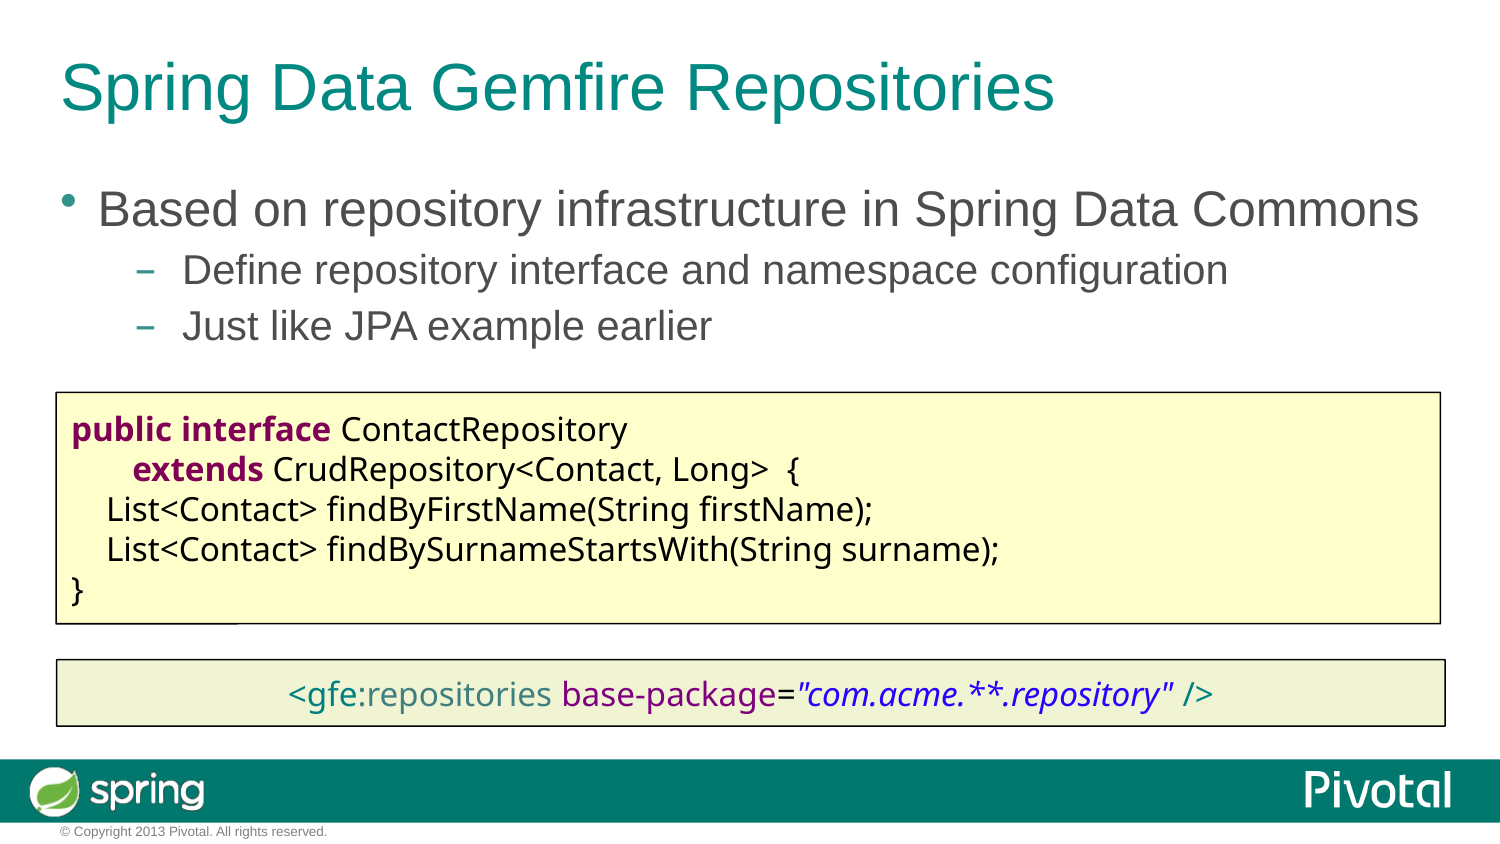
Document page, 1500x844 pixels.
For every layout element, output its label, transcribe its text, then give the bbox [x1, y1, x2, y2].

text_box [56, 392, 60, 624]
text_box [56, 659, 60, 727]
title Spring Data Gemfire Repositories [60, 53, 1440, 129]
picture [0, 754, 217, 829]
list Based on repository infrastructure in Spring Data Commons Define repository interface and namespace configuration Just like JPA example earlier [60, 176, 1440, 732]
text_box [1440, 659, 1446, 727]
picture [1304, 768, 1452, 811]
